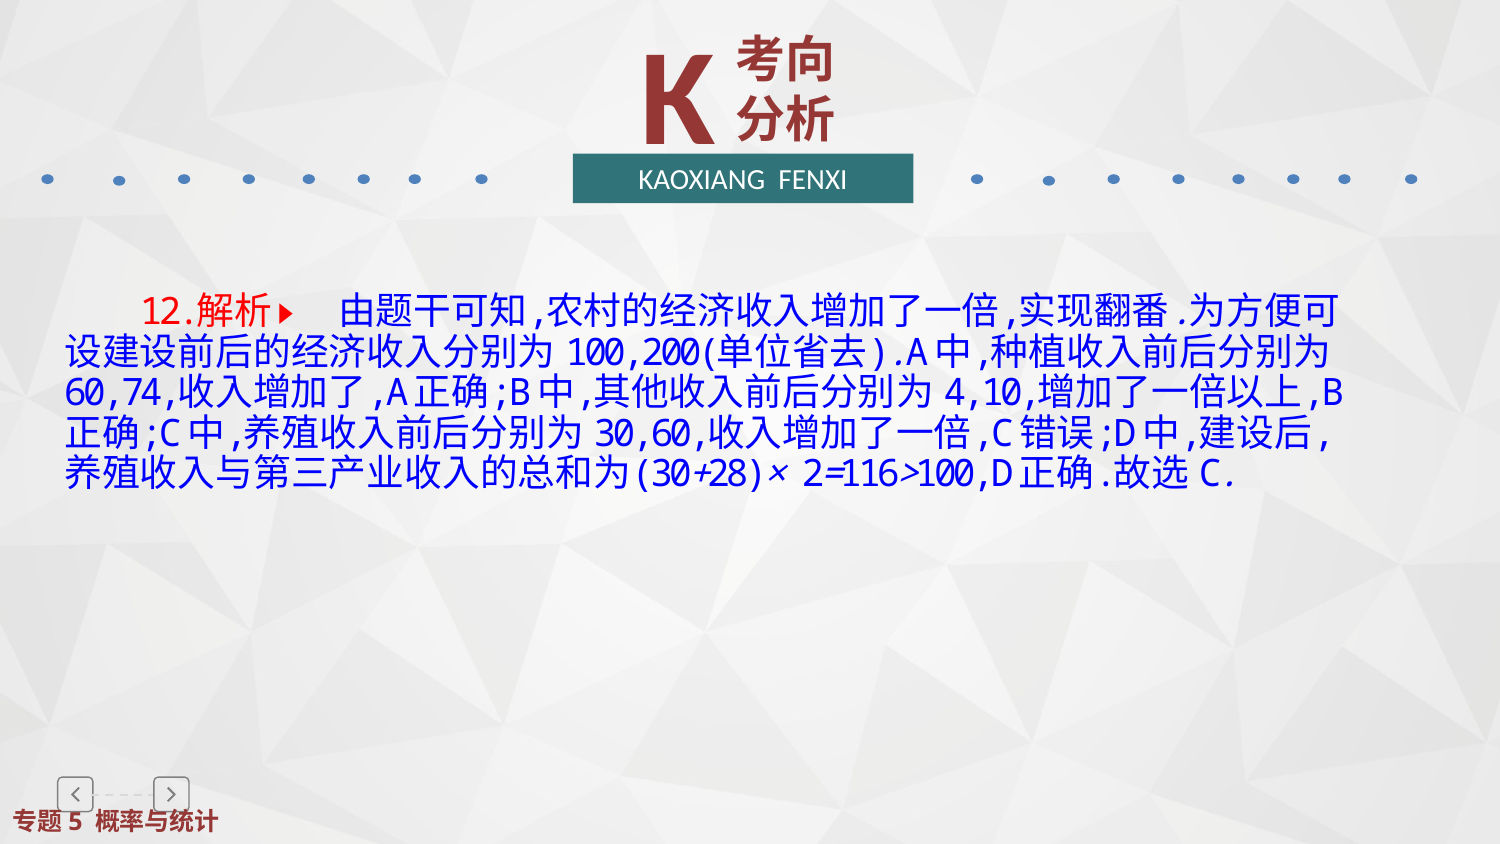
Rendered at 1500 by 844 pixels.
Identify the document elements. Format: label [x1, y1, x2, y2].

text_box [41, 0, 1418, 205]
picture [0, 0, 1500, 844]
text_box [63, 292, 1362, 599]
